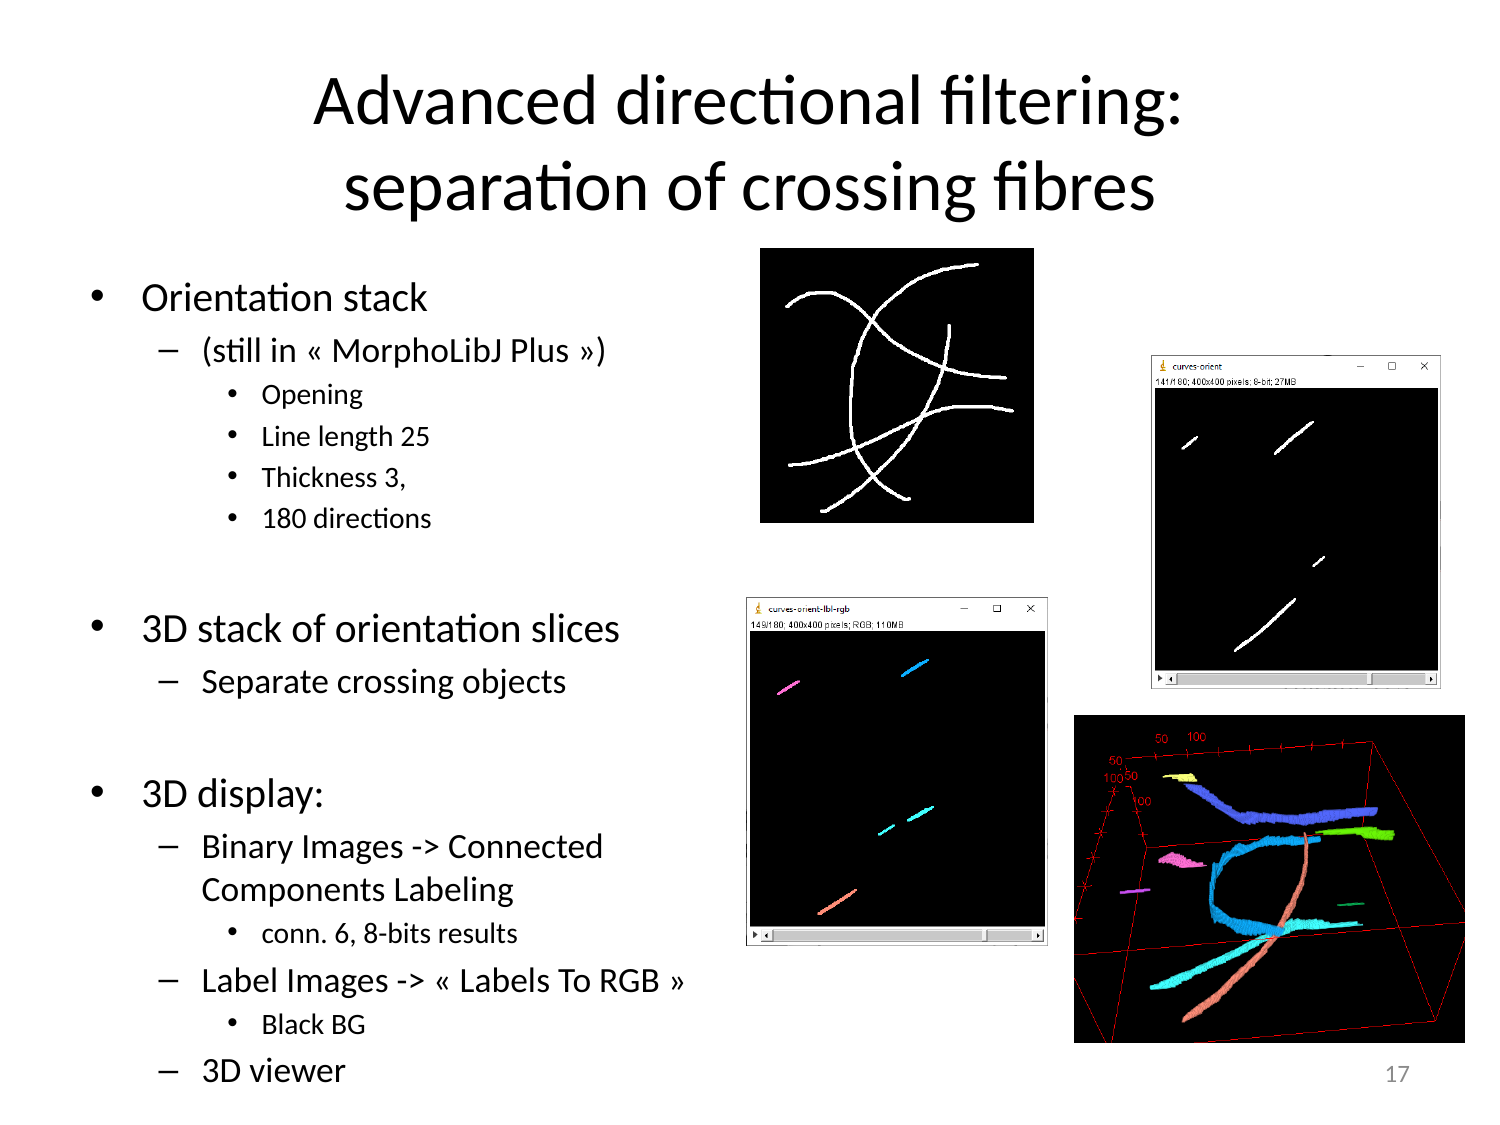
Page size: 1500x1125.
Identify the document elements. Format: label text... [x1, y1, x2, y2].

title Advanced directional filtering: separation of crossing fibres [75, 45, 1425, 233]
list Orientation stack (still in « MorphoLibJ Plus ») Opening Line length 25 Thickness 3, 180 directions 3D stack of orientation slices Separate crossing objects 3D display: Binary Images -> Connected Components Labeling conn. 6, 8-bits results Label Images -> « Labels To RGB » Black BG 3D viewer [75, 262, 738, 1103]
picture [759, 248, 1034, 523]
picture [1151, 355, 1441, 689]
slide_number 17 [1074, 1051, 1425, 1103]
picture [745, 597, 1048, 946]
picture [1074, 715, 1465, 1043]
